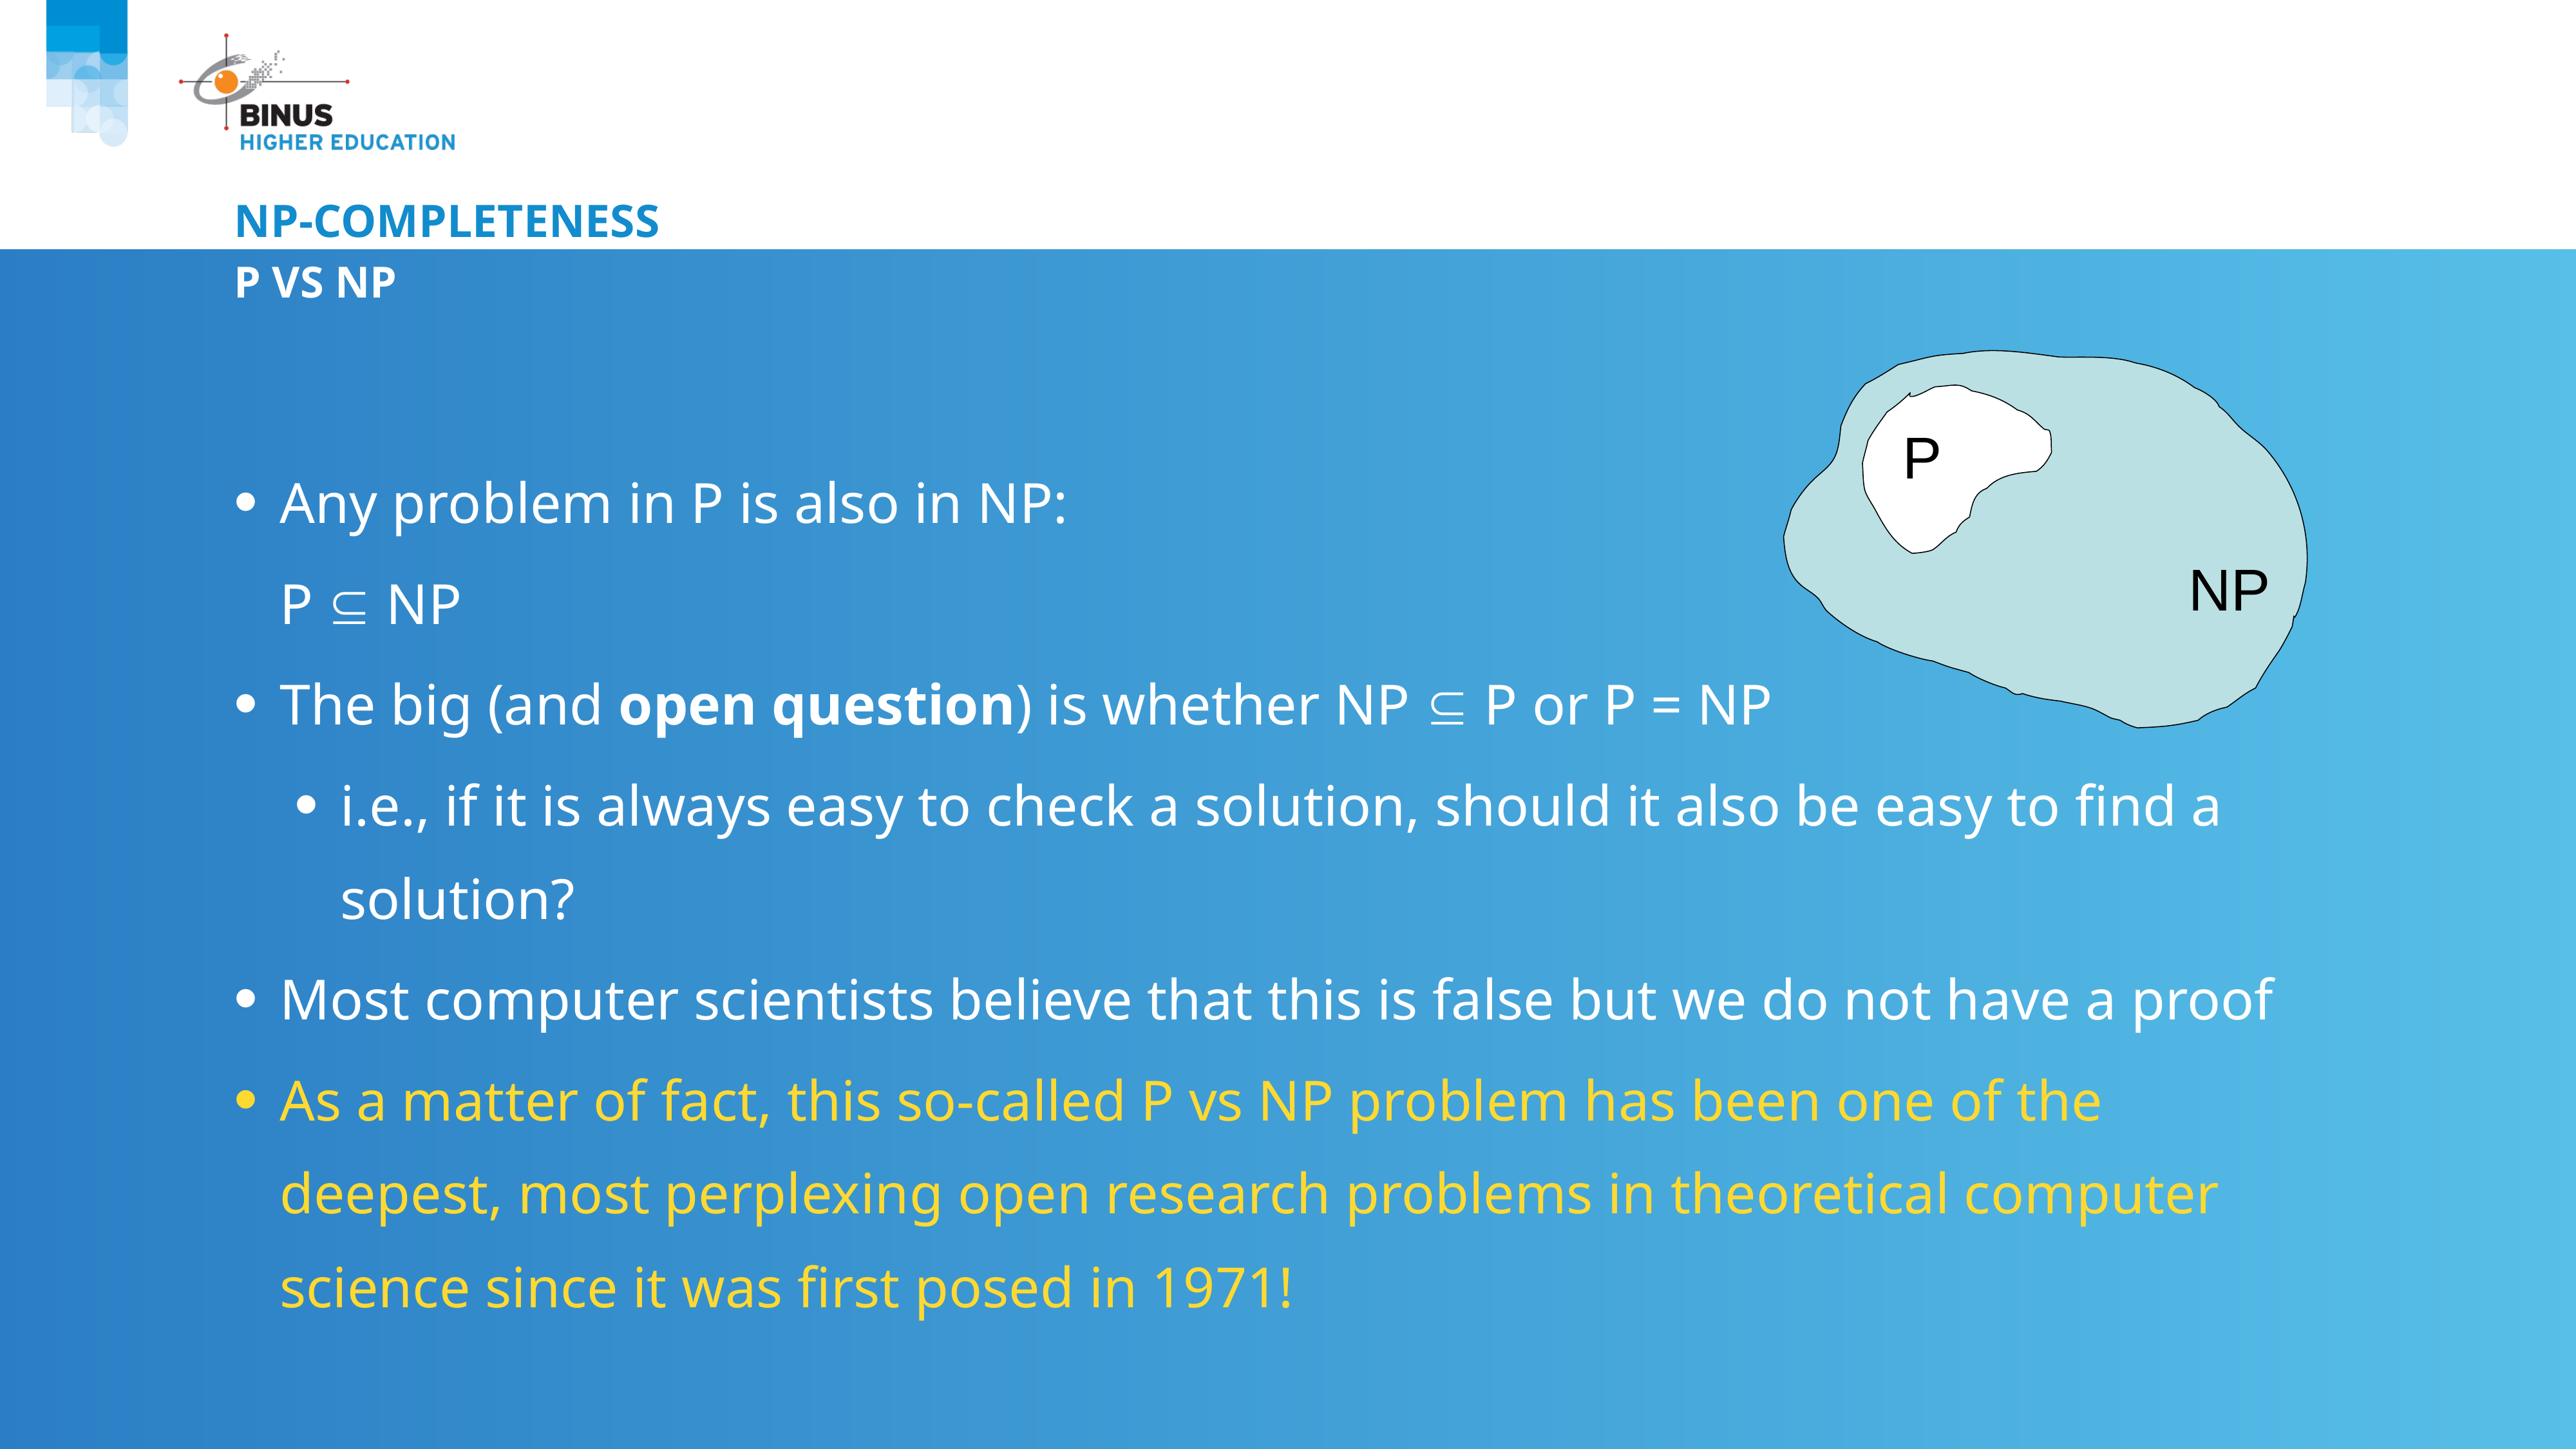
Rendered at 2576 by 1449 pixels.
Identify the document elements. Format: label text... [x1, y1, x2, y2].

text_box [1783, 346, 2313, 728]
title NP-Completeness [228, 197, 1784, 252]
picture [46, 0, 455, 154]
list Any problem in P is also in NP: P  NP The big (and open question) is whether NP  P or P = NP i.e., if it is always easy to check a solution, should it also be easy to find a solution? Most computer scientists believe that this is false but we do not have a proof As a matter of fact, this so-called P vs NP problem has been one of the deepest, most perplexing open research problems in theoretical computer science since it was first posed in 1971! [228, 435, 2349, 1337]
list P vs np [228, 255, 1262, 341]
